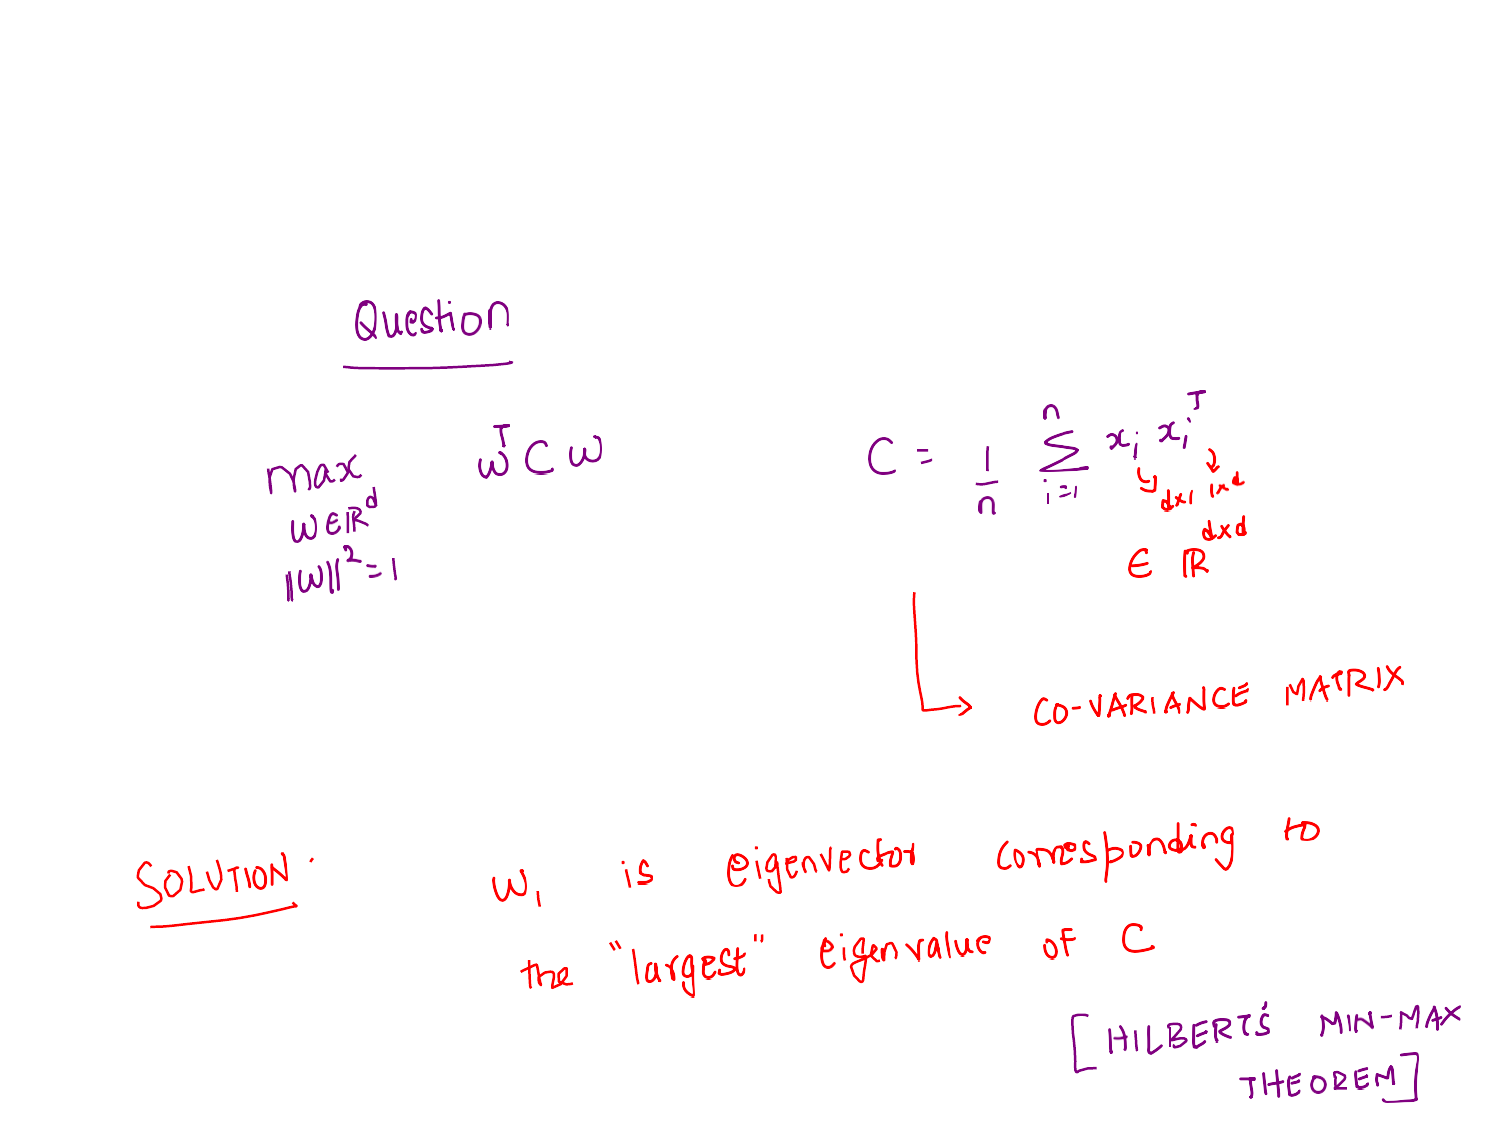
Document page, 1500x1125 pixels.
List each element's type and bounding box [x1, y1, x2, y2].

picture [568, 434, 603, 467]
text_box [1157, 390, 1206, 450]
text_box [1137, 466, 1194, 512]
picture [867, 437, 897, 475]
picture [1128, 548, 1152, 579]
picture [978, 495, 996, 515]
text_box [975, 446, 999, 485]
picture [478, 424, 510, 480]
text_box [343, 361, 513, 369]
text_box [1033, 682, 1250, 727]
text_box [913, 591, 972, 717]
text_box [267, 454, 362, 494]
text_box [916, 450, 933, 464]
text_box [1287, 665, 1404, 706]
picture [524, 440, 554, 475]
text_box [1039, 429, 1089, 483]
picture [1205, 448, 1245, 498]
picture [1105, 429, 1138, 460]
picture [291, 513, 317, 544]
text_box [326, 486, 378, 535]
picture [1182, 548, 1209, 578]
text_box [137, 817, 1461, 1104]
picture [1059, 485, 1078, 498]
text_box [286, 545, 382, 601]
picture [1202, 514, 1247, 541]
picture [1042, 404, 1060, 420]
text_box [354, 298, 509, 342]
